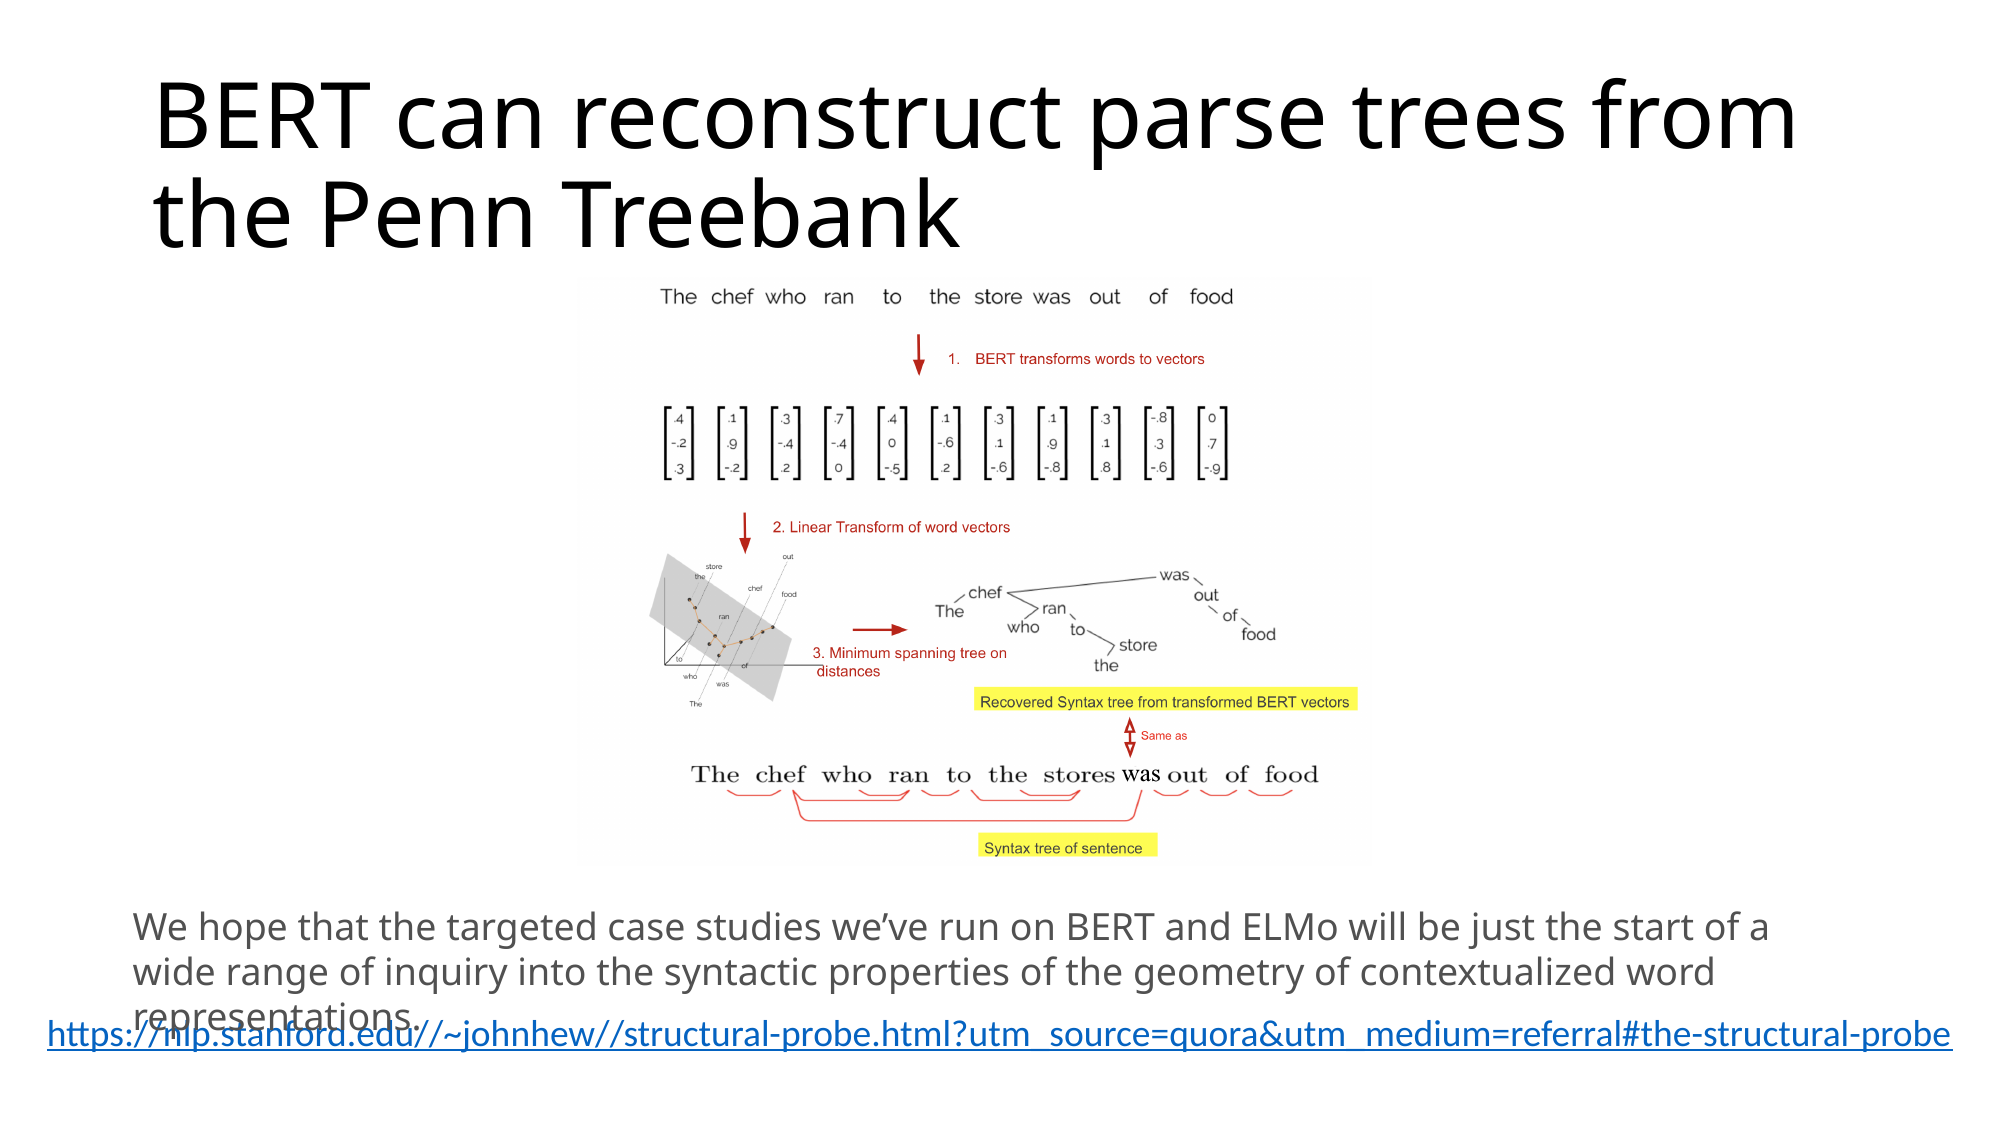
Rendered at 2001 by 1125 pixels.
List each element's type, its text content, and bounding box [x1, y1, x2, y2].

text_box We hope that the targeted case studies we’ve run on BERT and ELMo will be just the start of a wide range of inquiry into the syntactic properties of the geometry of contextualized word representations. [117, 895, 1863, 1046]
picture [577, 277, 1372, 866]
text_box https://nlp.stanford.edu//~johnhew//structural-probe.html?utm_source=quora&utm_medium=referral#the-structural-probe [0, 1001, 2000, 1062]
title BERT can reconstruct parse trees from the Penn Treebank [137, 59, 1863, 278]
